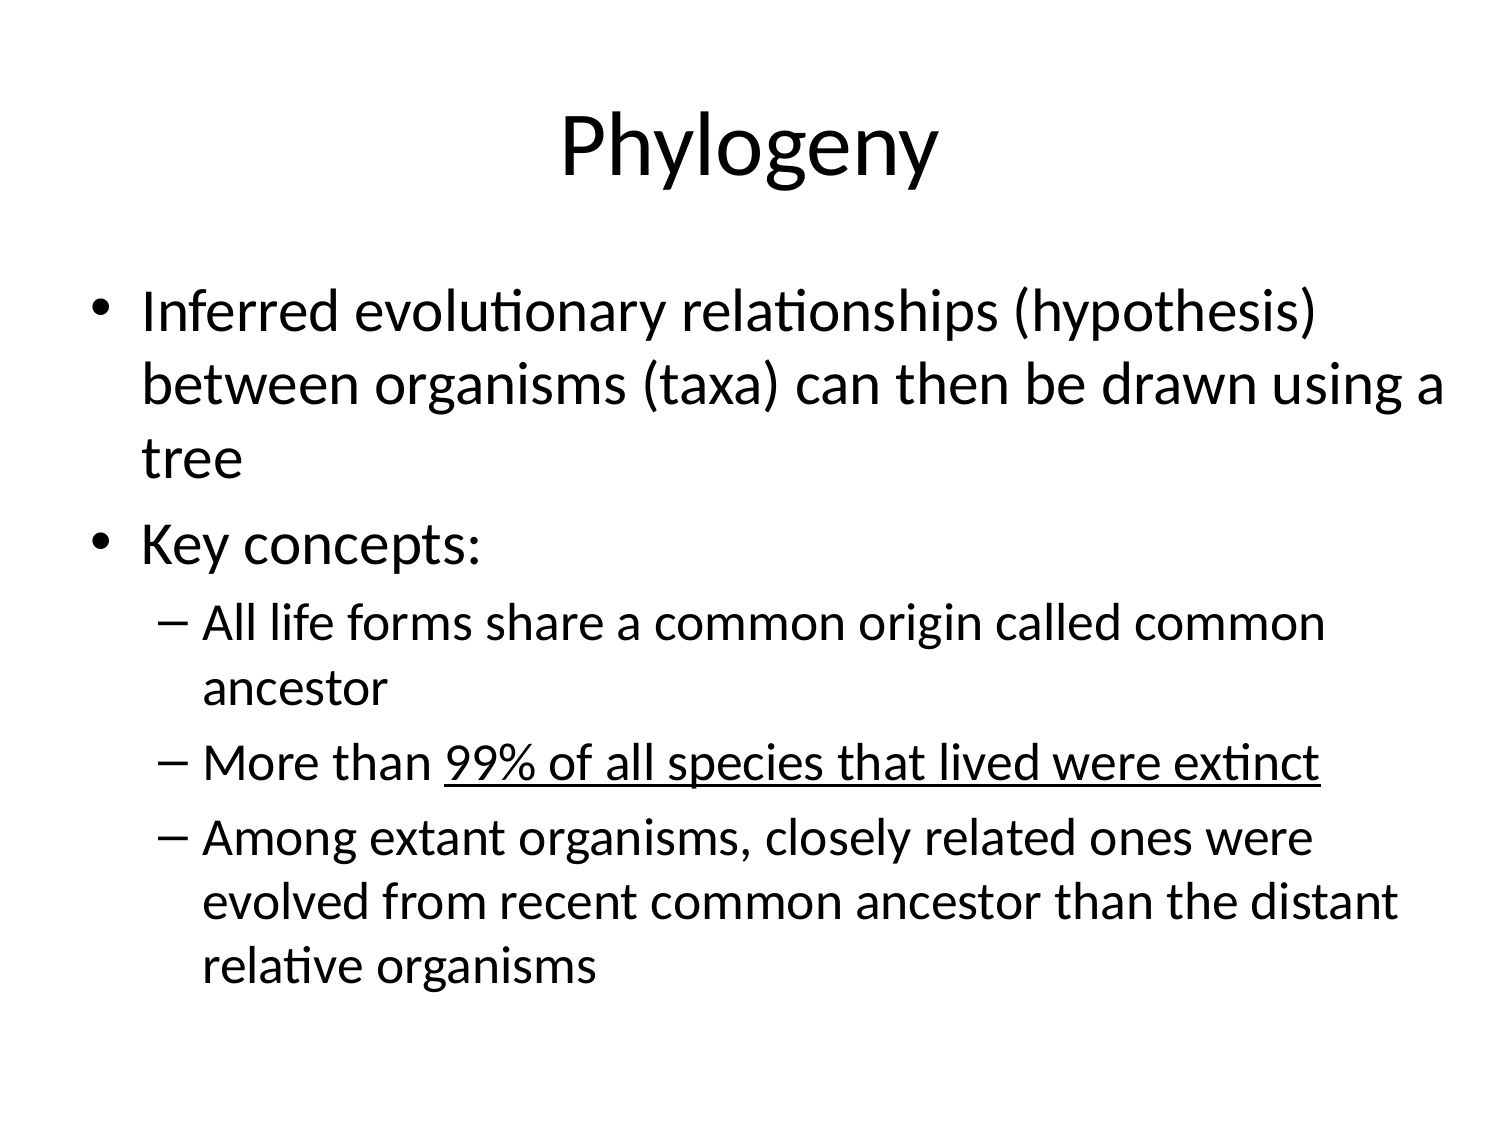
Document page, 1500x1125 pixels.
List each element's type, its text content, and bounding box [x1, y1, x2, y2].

list Inferred evolutionary relationships (hypothesis) between organisms (taxa) can then be drawn using a tree Key concepts: All life forms share a common origin called common ancestor More than 99% of all species that lived were extinct Among extant organisms, closely related ones were evolved from recent common ancestor than the distant relative organisms [75, 262, 1500, 1005]
title Phylogeny [75, 45, 1425, 233]
